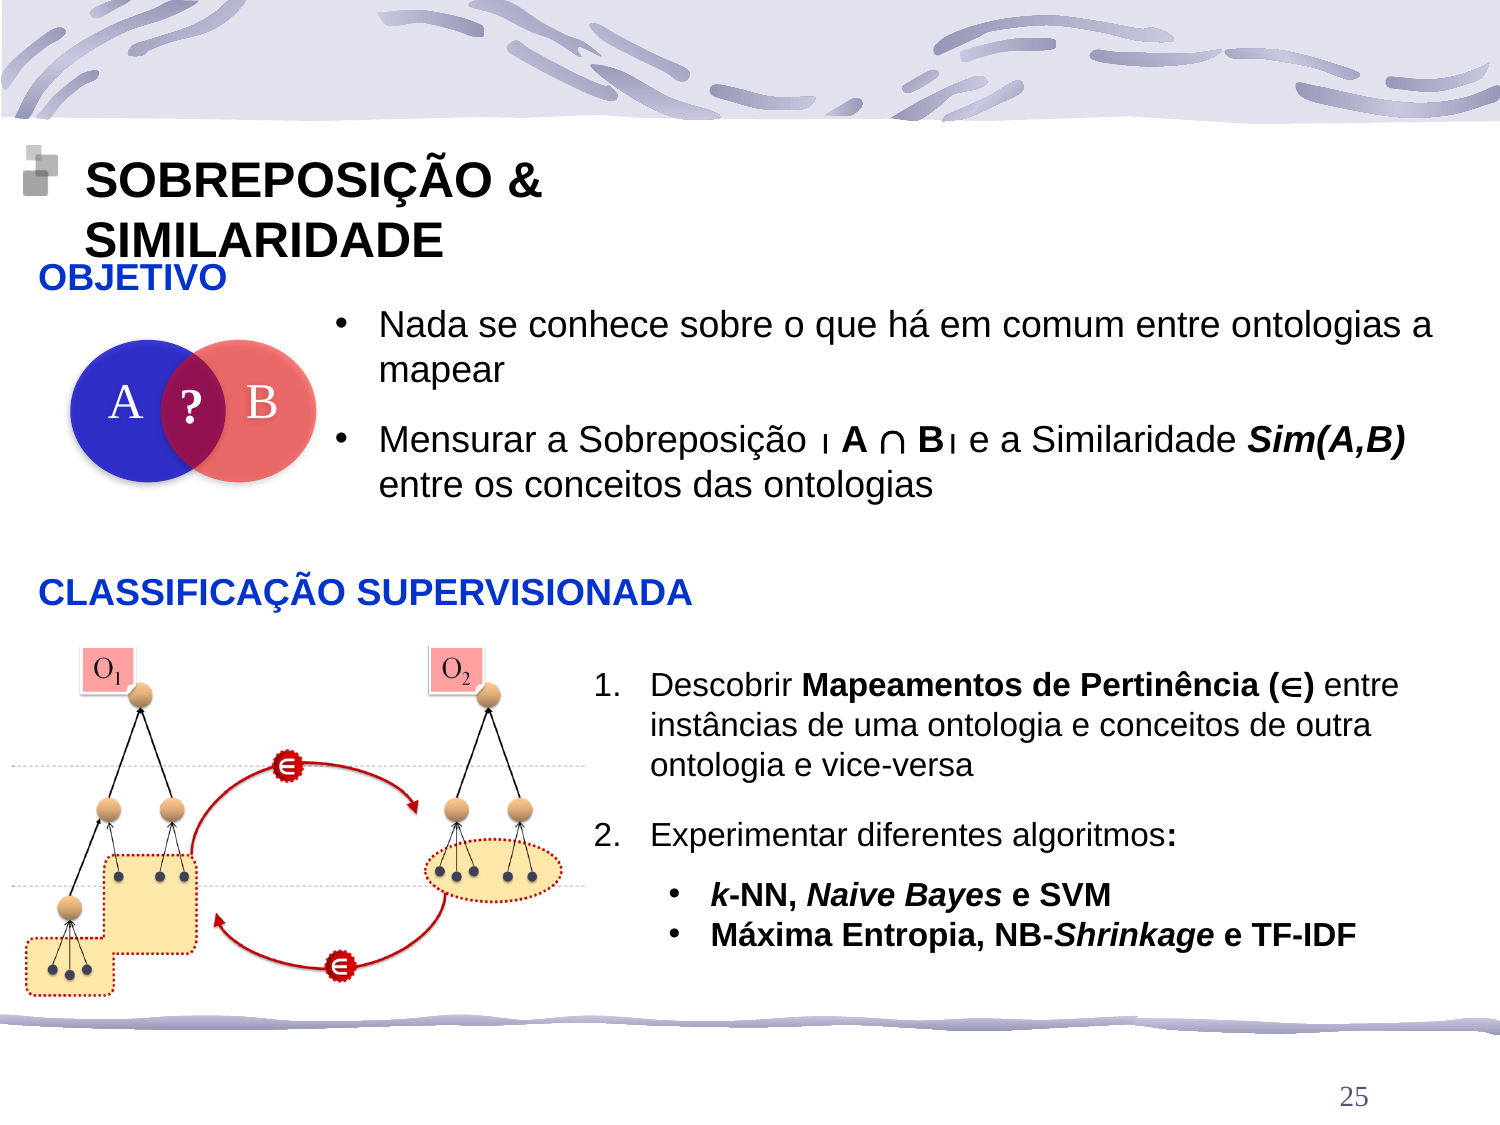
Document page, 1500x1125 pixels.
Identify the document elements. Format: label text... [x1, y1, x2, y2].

text_box Descobrir Mapeamentos de Pertinência () entre instâncias de uma ontologia e conceitos de outra ontologia e vice-versa Experimentar diferentes algoritmos: k-NN, Naive Bayes e SVM Máxima Entropia, NB-Shrinkage e TF-IDF [503, 656, 1500, 1021]
picture [11, 637, 587, 997]
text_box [70, 339, 317, 483]
text_box OBJETIVO [23, 246, 1500, 306]
picture [23, 145, 58, 197]
text_box CLASSIFICAÇÃO SUPERVISIONADA [23, 560, 1500, 621]
text_box Nada se conhece sobre o que há em comum entre ontologias a mapear Mensurar a Sobreposição  A  B e a Similaridade Sim(A,B) entre os conceitos das ontologias [246, 306, 1500, 513]
slide_number 25 [1071, 1044, 1385, 1120]
text_box SOBREPOSIÇÃO & SIMILARIDADE [40, 140, 932, 246]
